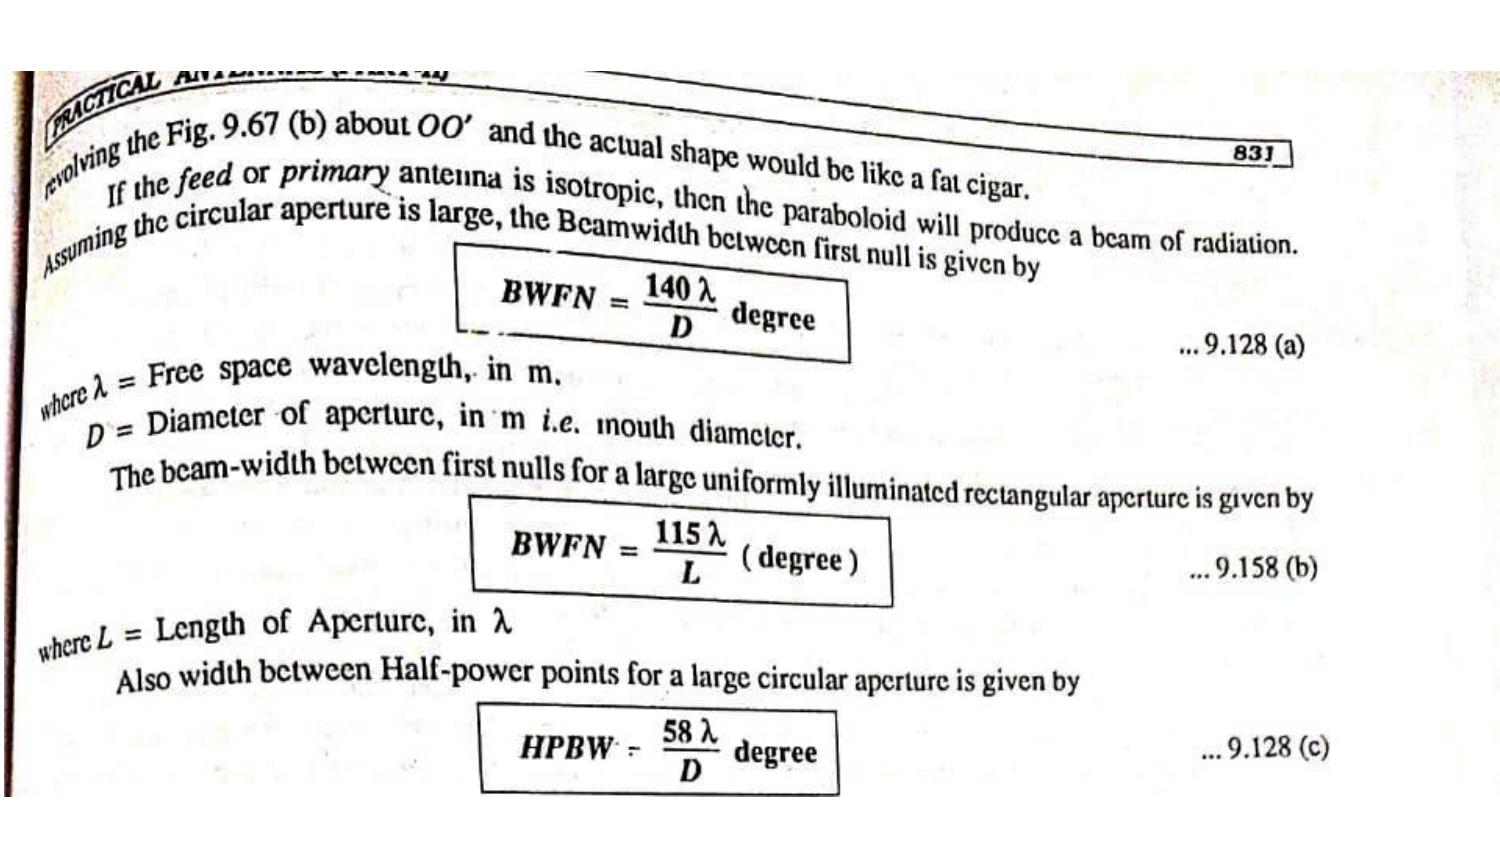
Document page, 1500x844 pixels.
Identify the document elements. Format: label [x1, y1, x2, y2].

picture [4, 71, 1500, 798]
